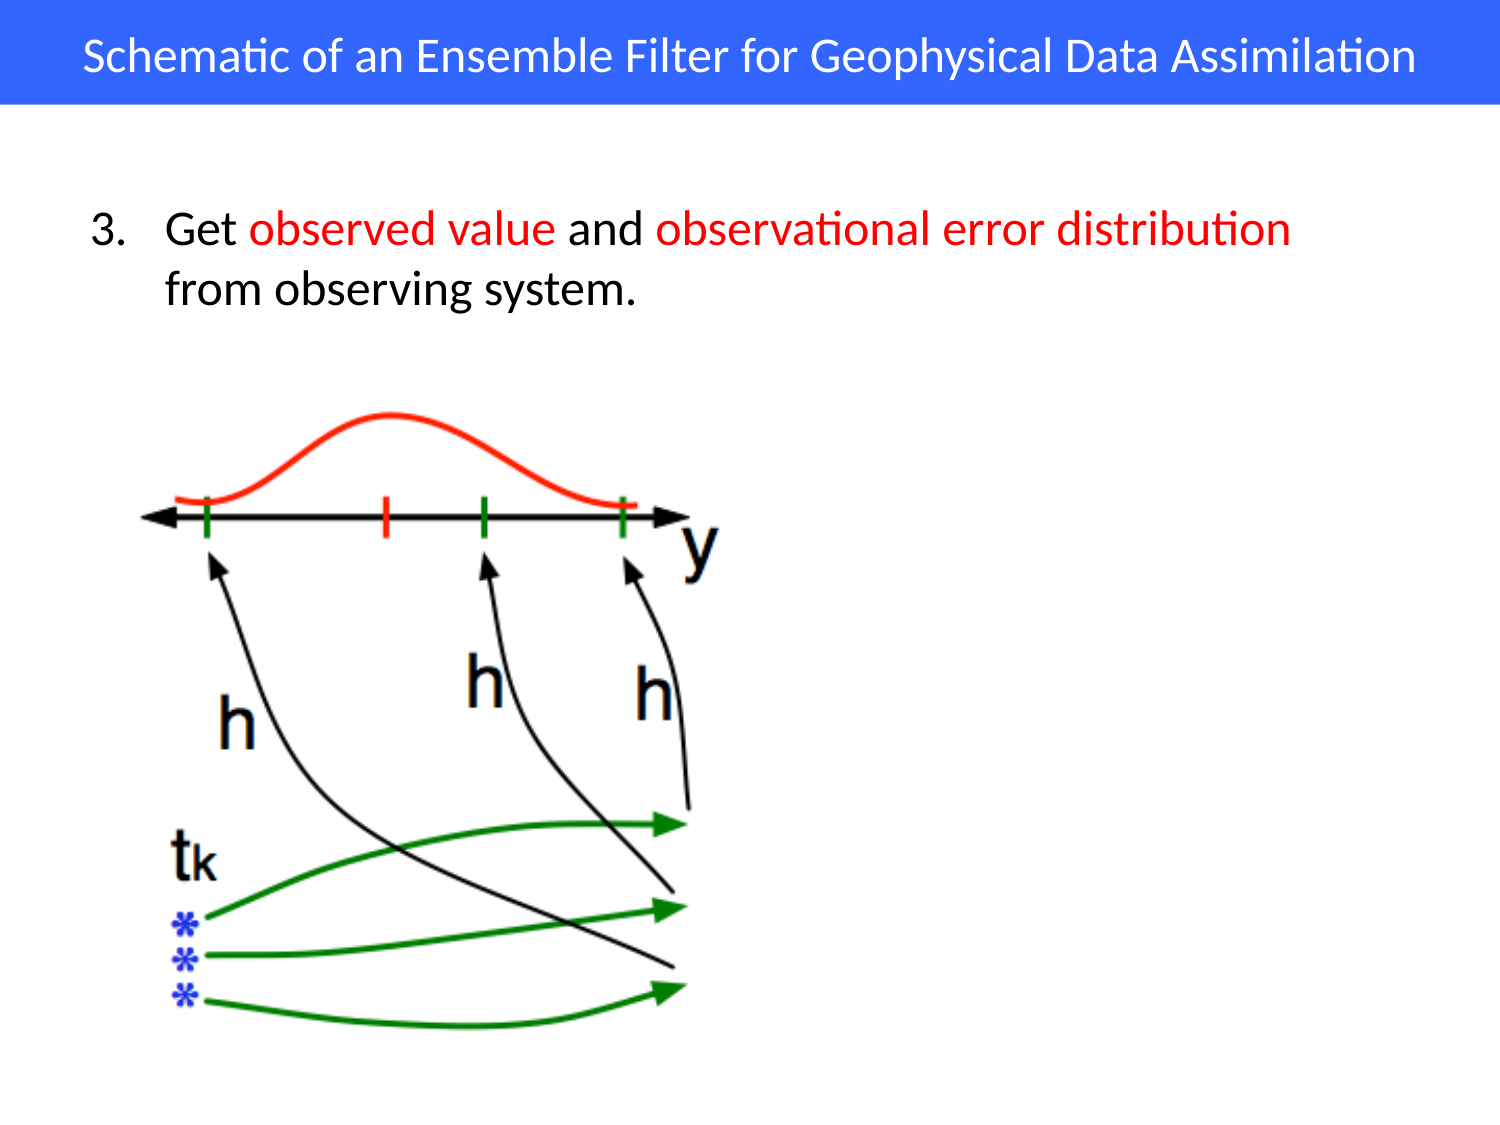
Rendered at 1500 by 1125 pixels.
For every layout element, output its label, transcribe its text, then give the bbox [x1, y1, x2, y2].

text_box Get observed value and observational error distribution from observing system. [75, 188, 1368, 323]
title Schematic of an Ensemble Filter for Geophysical Data Assimilation [0, 0, 1500, 105]
picture [67, 336, 1427, 1096]
